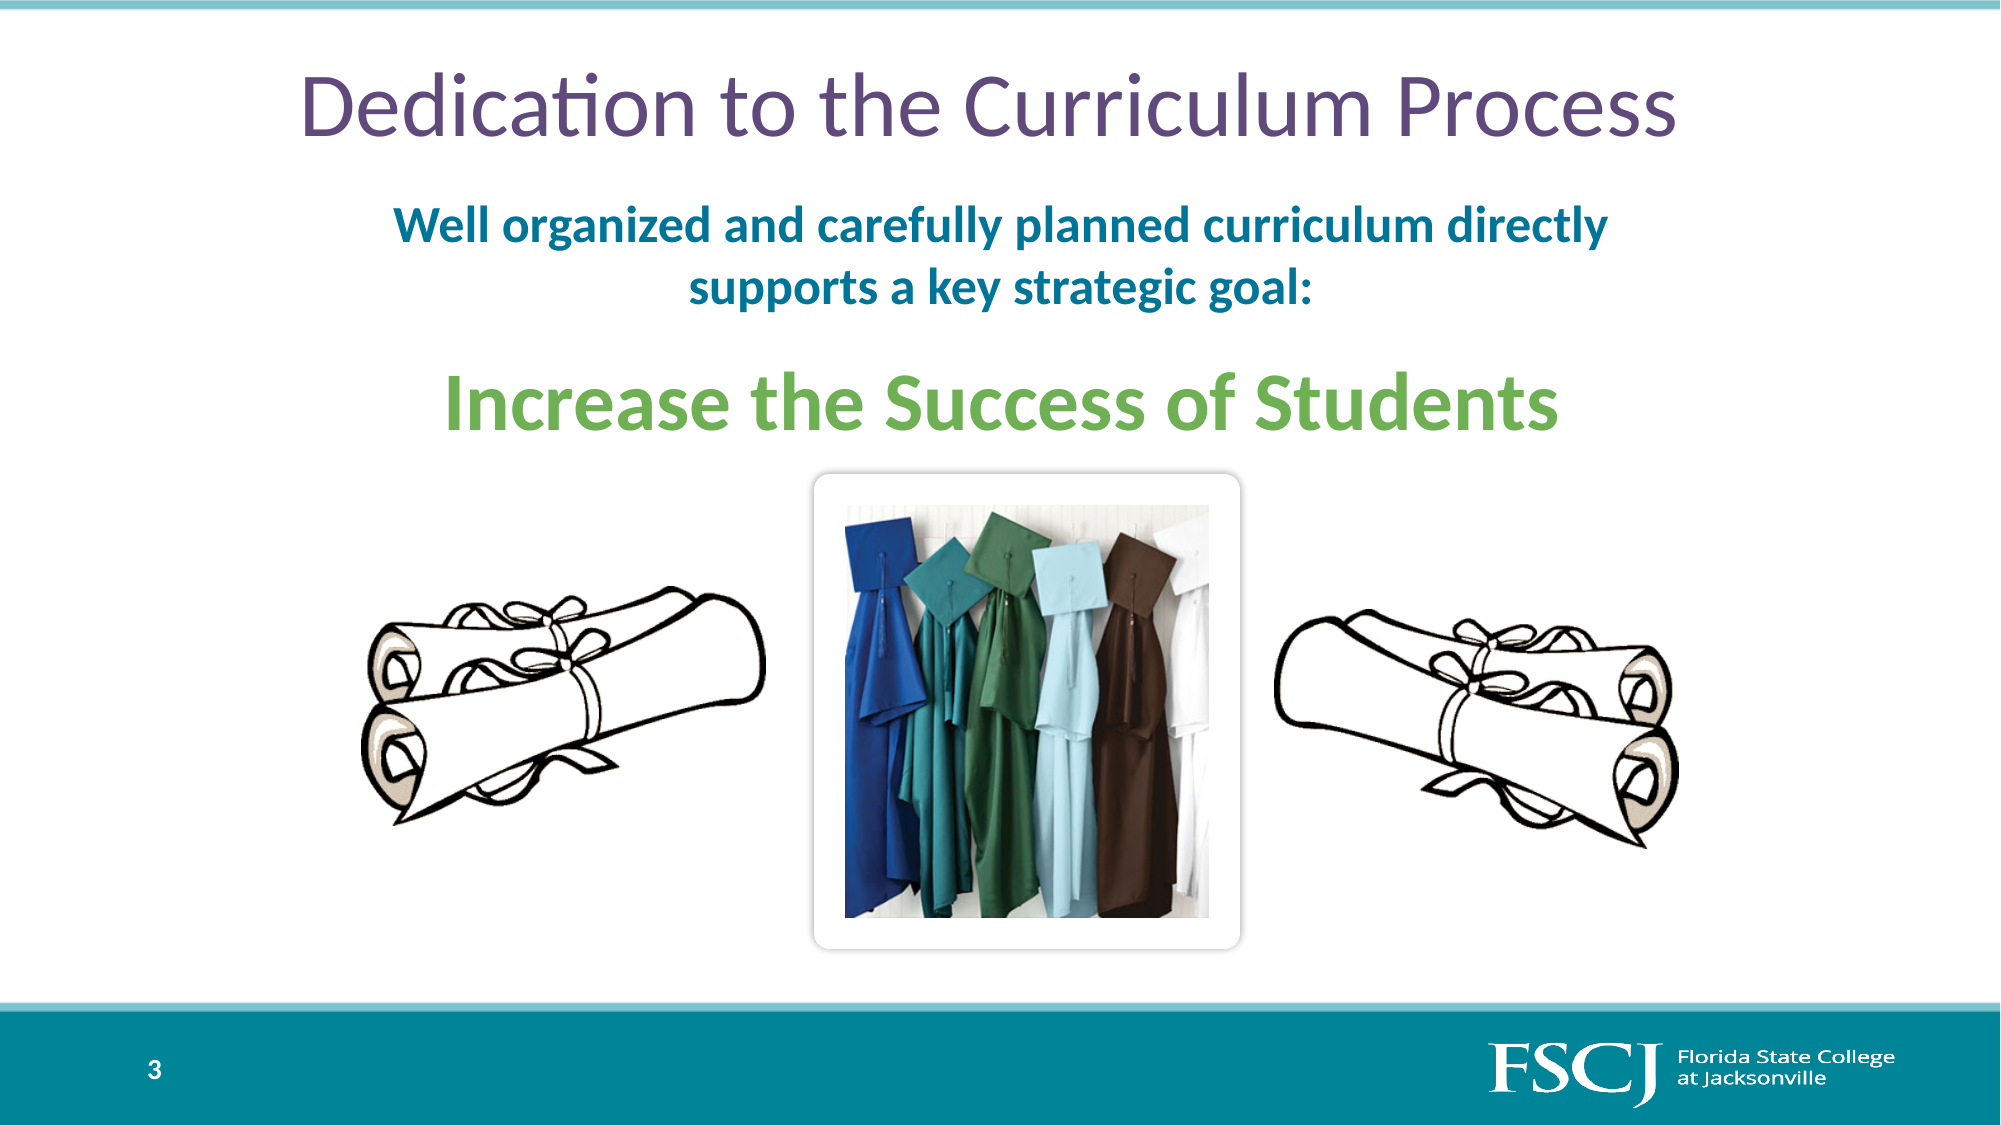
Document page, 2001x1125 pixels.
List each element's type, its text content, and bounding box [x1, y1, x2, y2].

title Dedication to the Curriculum Process [249, 45, 1750, 167]
text_box Well organized and carefully planned curriculum directly supports a key strategic goal: [293, 182, 1709, 323]
text_box Increase the Success of Students [293, 339, 1730, 455]
picture [0, 0, 2001, 1125]
